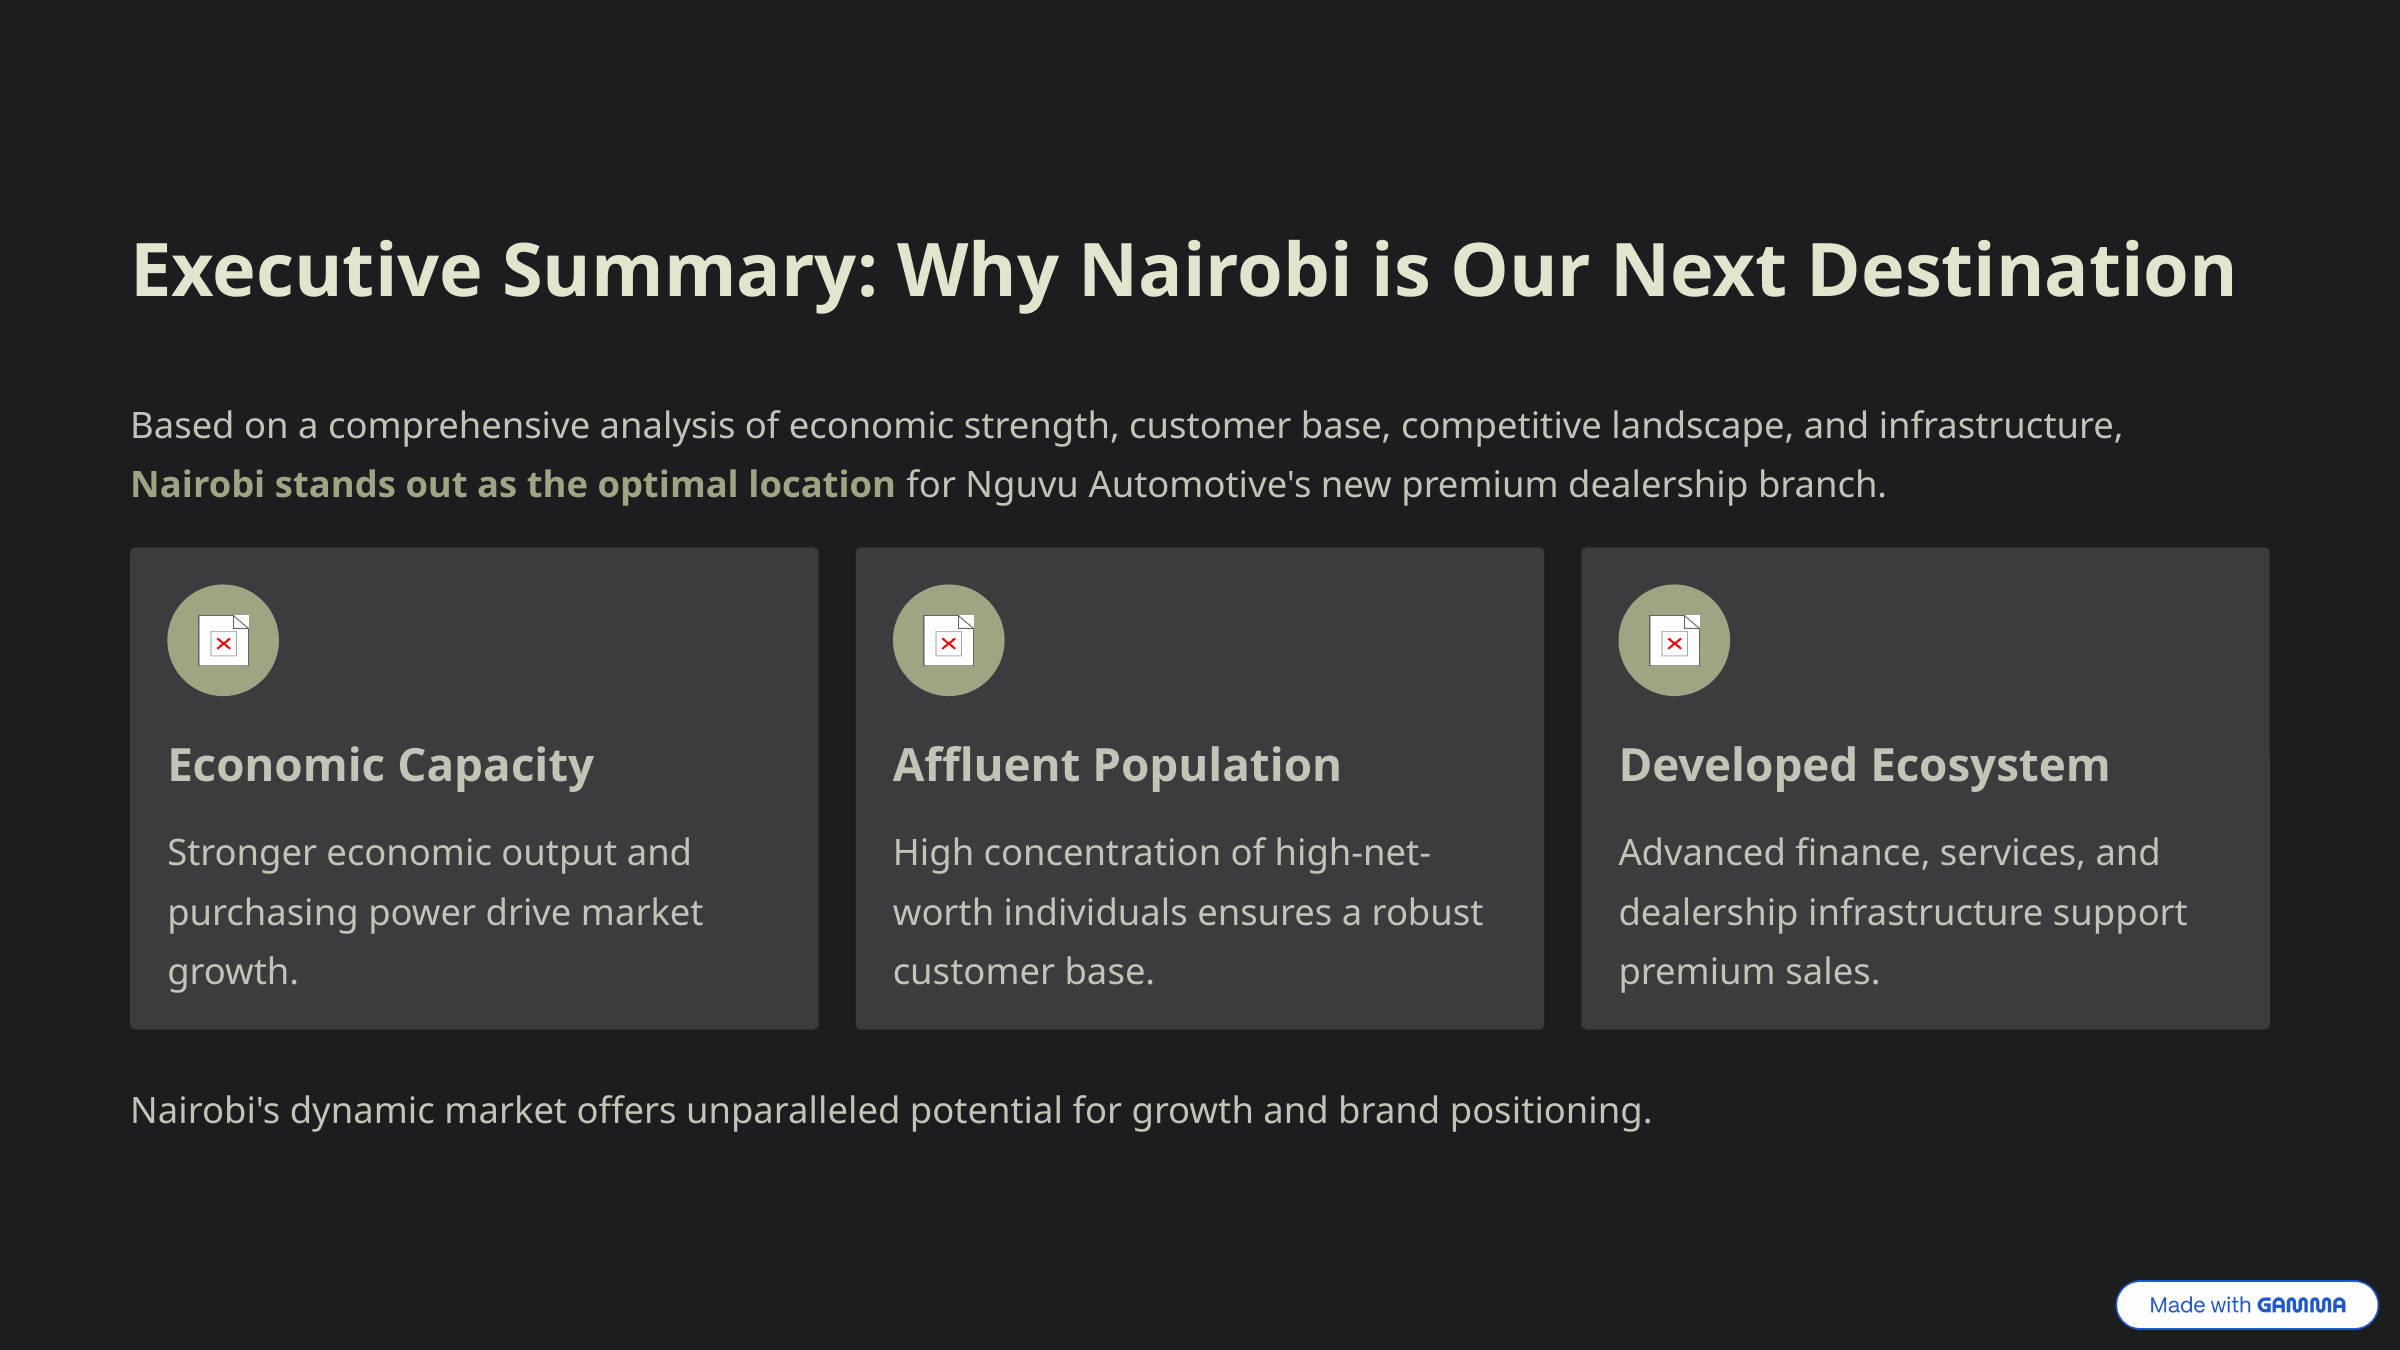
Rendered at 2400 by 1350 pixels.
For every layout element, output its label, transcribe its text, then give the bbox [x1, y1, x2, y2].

picture [923, 615, 974, 666]
text_box High concentration of high-net-worth individuals ensures a robust customer base. [892, 813, 1507, 993]
text_box [855, 547, 1545, 1030]
picture [1649, 615, 1700, 666]
text_box [892, 584, 1005, 697]
text_box [130, 547, 819, 1030]
picture [198, 615, 249, 666]
picture [2106, 1271, 2389, 1339]
text_box Developed Ecosystem [1618, 733, 2086, 792]
text_box [1618, 584, 1731, 697]
text_box [1581, 547, 2270, 1030]
text_box Affluent Population [892, 733, 1359, 792]
text_box [167, 584, 279, 697]
text_box Stronger economic output and purchasing power drive market growth. [167, 813, 782, 993]
text_box Advanced finance, services, and dealership infrastructure support premium sales. [1618, 813, 2233, 993]
text_box Economic Capacity [167, 733, 633, 792]
text_box Executive Summary: Why Nairobi is Our Next Destination [130, 218, 2074, 312]
text_box Nairobi's dynamic market offers unparalleled potential for growth and brand positioning. [130, 1071, 2270, 1131]
text_box Based on a comprehensive analysis of economic strength, customer base, competitive landscape, and infrastructure, Nairobi stands out as the optimal location for Nguvu Automotive's new premium dealership branch. [130, 386, 2270, 506]
